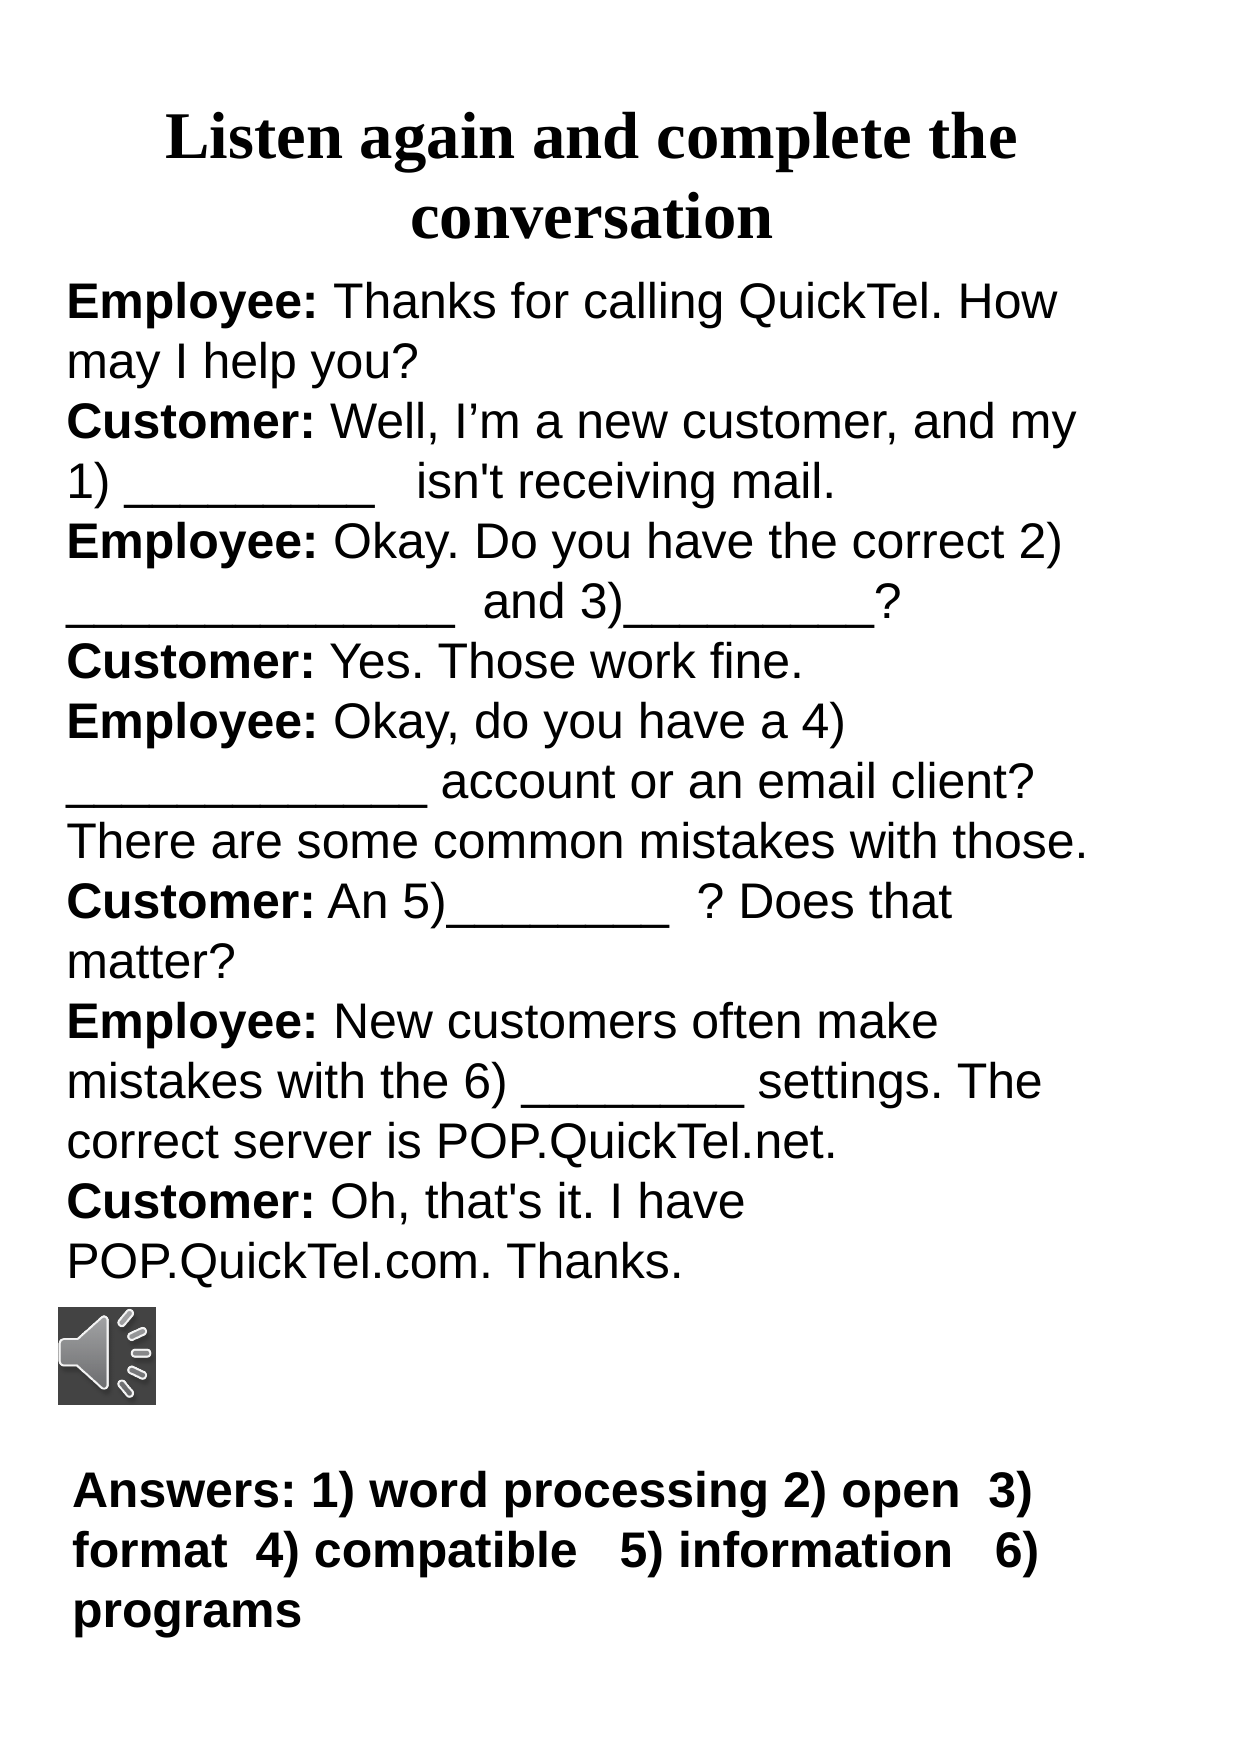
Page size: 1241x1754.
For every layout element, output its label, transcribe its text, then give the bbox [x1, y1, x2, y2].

picture [57, 1305, 158, 1407]
text_box Listen again and complete the conversation [143, 84, 1041, 259]
text_box Answers: 1) word processing 2) open 3) format 4) compatible 5) information 6) programs [57, 1449, 1191, 1645]
text_box Employee: Thanks for calling QuickTel. How may I help you? Customer: Well, I’m a new customer, and my 1) _________ isn't receiving mail. Employee: Okay. Do you have the correct 2) ______________ and 3)_________? Customer: Yes. Those work fine. Employee: Okay, do you have a 4) _____________ account or an email client? There are some common mistakes with those. Customer: An 5)________ ? Does that matter? Employee: New customers often make mistakes with the 6) ________ settings. The correct server is POP.QuickTel.net. Customer: Oh, that's it. I have POP.QuickTel.com. Thanks. [51, 261, 1133, 1296]
